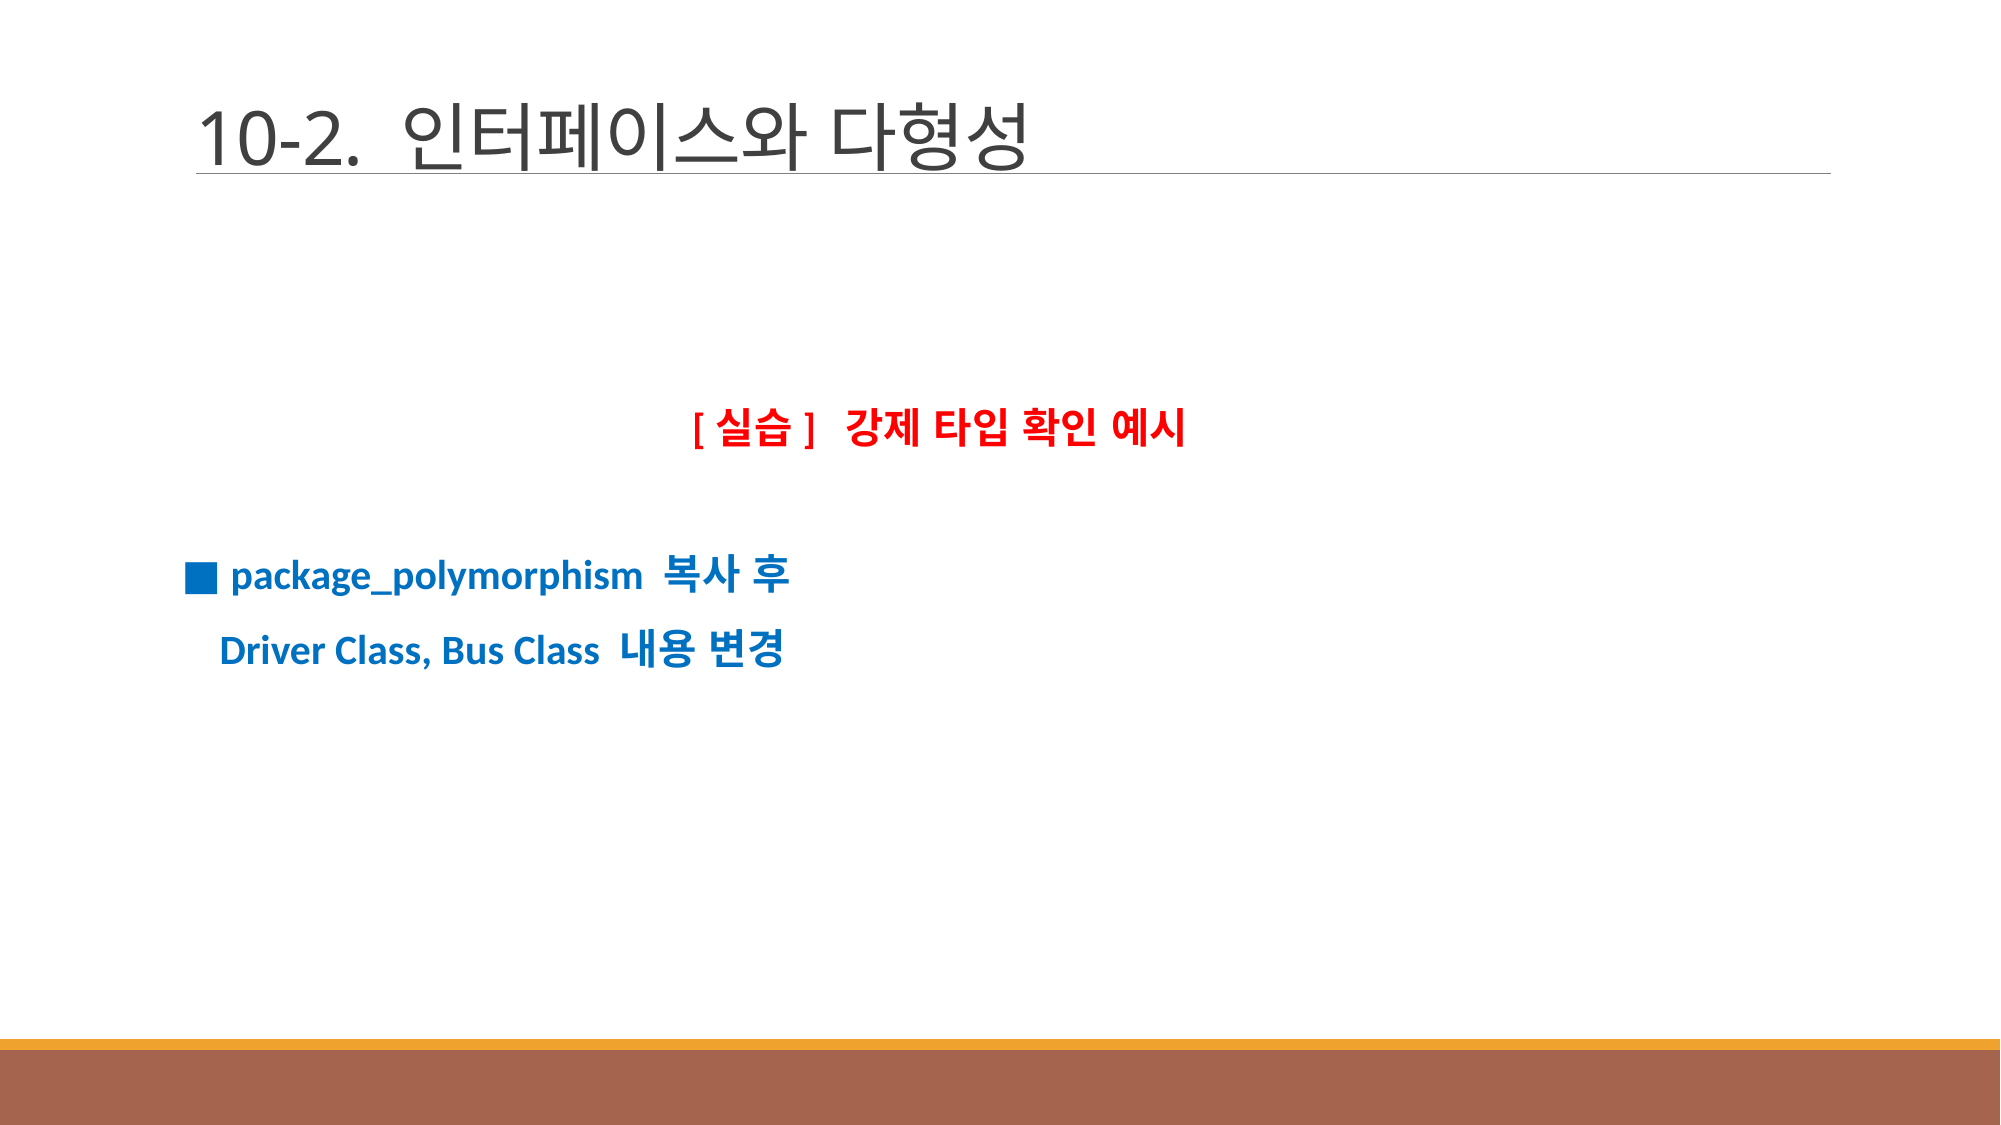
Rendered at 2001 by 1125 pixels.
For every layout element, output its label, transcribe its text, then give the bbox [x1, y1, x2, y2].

list ■ package_polymorphism 복사 후 Driver Class, Bus Class 내용 변경 [166, 546, 1817, 982]
title 10-2. 인터페이스와 다형성 [180, 47, 1408, 189]
text_box [실습] 강제 타입 확인 예시 [432, 399, 1433, 460]
